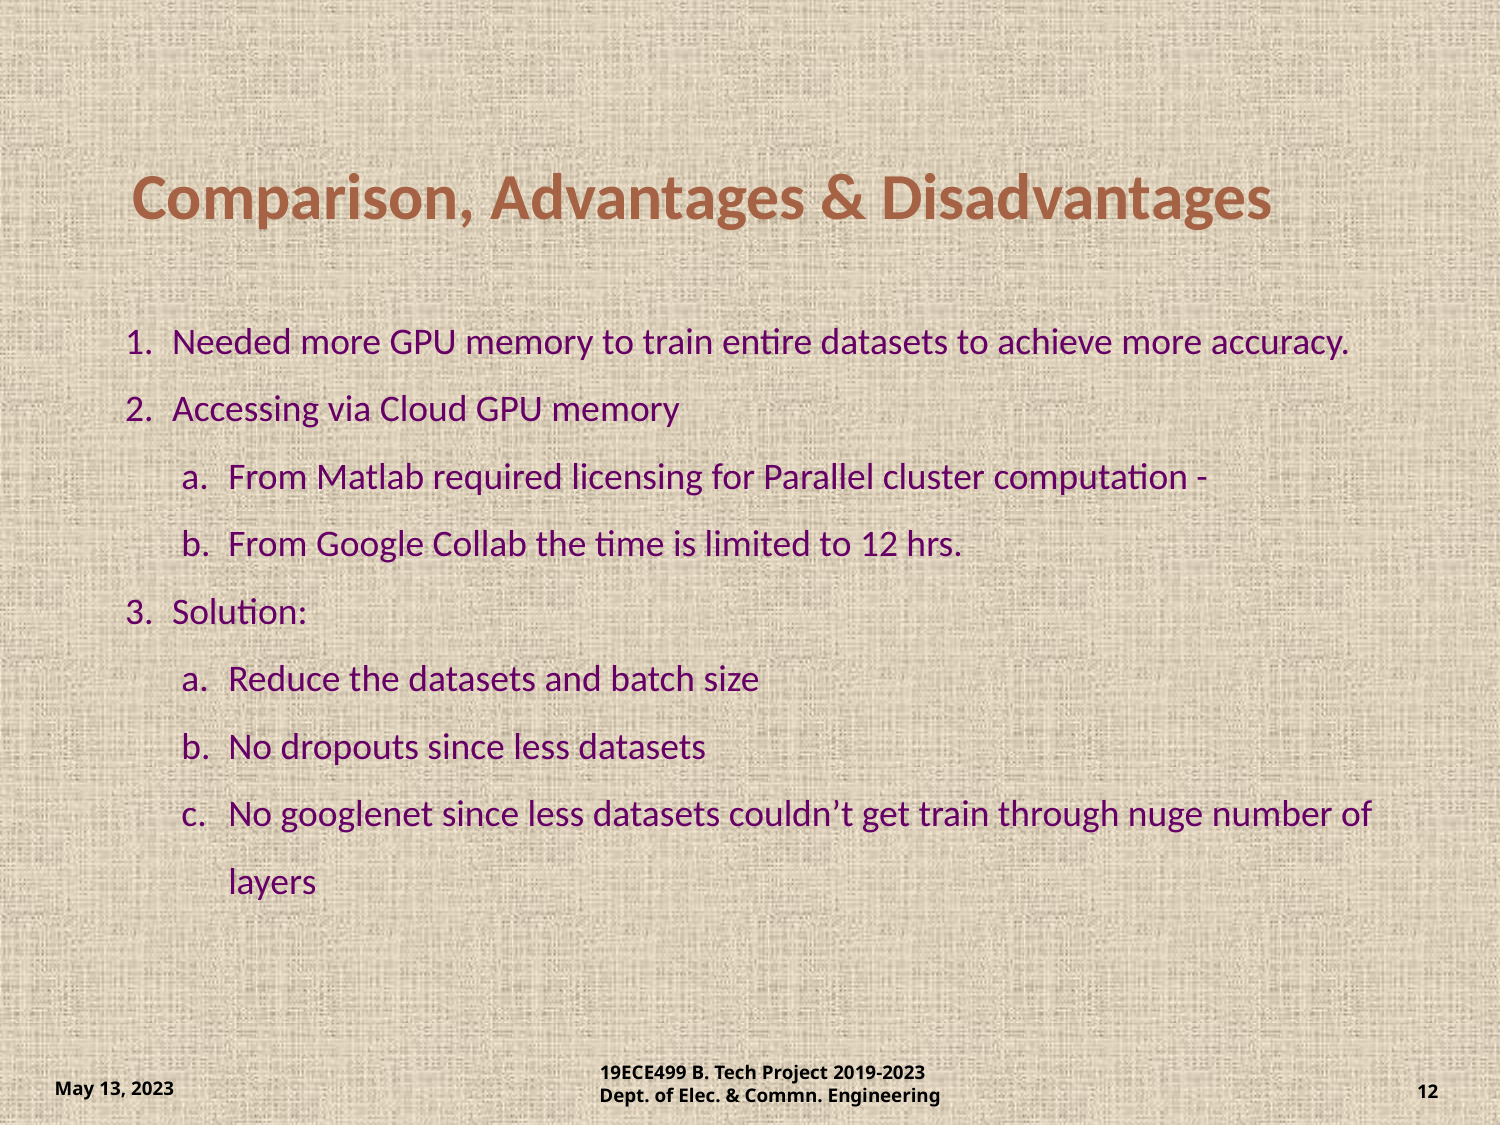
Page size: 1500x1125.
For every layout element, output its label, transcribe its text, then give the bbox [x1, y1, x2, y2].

slide_number 12 [1401, 1060, 1454, 1101]
text_box Needed more GPU memory to train entire datasets to achieve more accuracy. Accessing via Cloud GPU memory From Matlab required licensing for Parallel cluster computation - From Google Collab the time is limited to 12 hrs. Solution: Reduce the datasets and batch size No dropouts since less datasets No googlenet since less datasets couldn’t get train through nuge number of layers [104, 283, 1454, 913]
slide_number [43, 1065, 299, 1111]
picture [0, 0, 1500, 1125]
title Comparison, Advantages & Disadvantages [125, 147, 1414, 253]
footer 19ECE499 B. Tech Project 2019-2023 Dept. of Elec. & Commn. Engineering [532, 1060, 1008, 1106]
